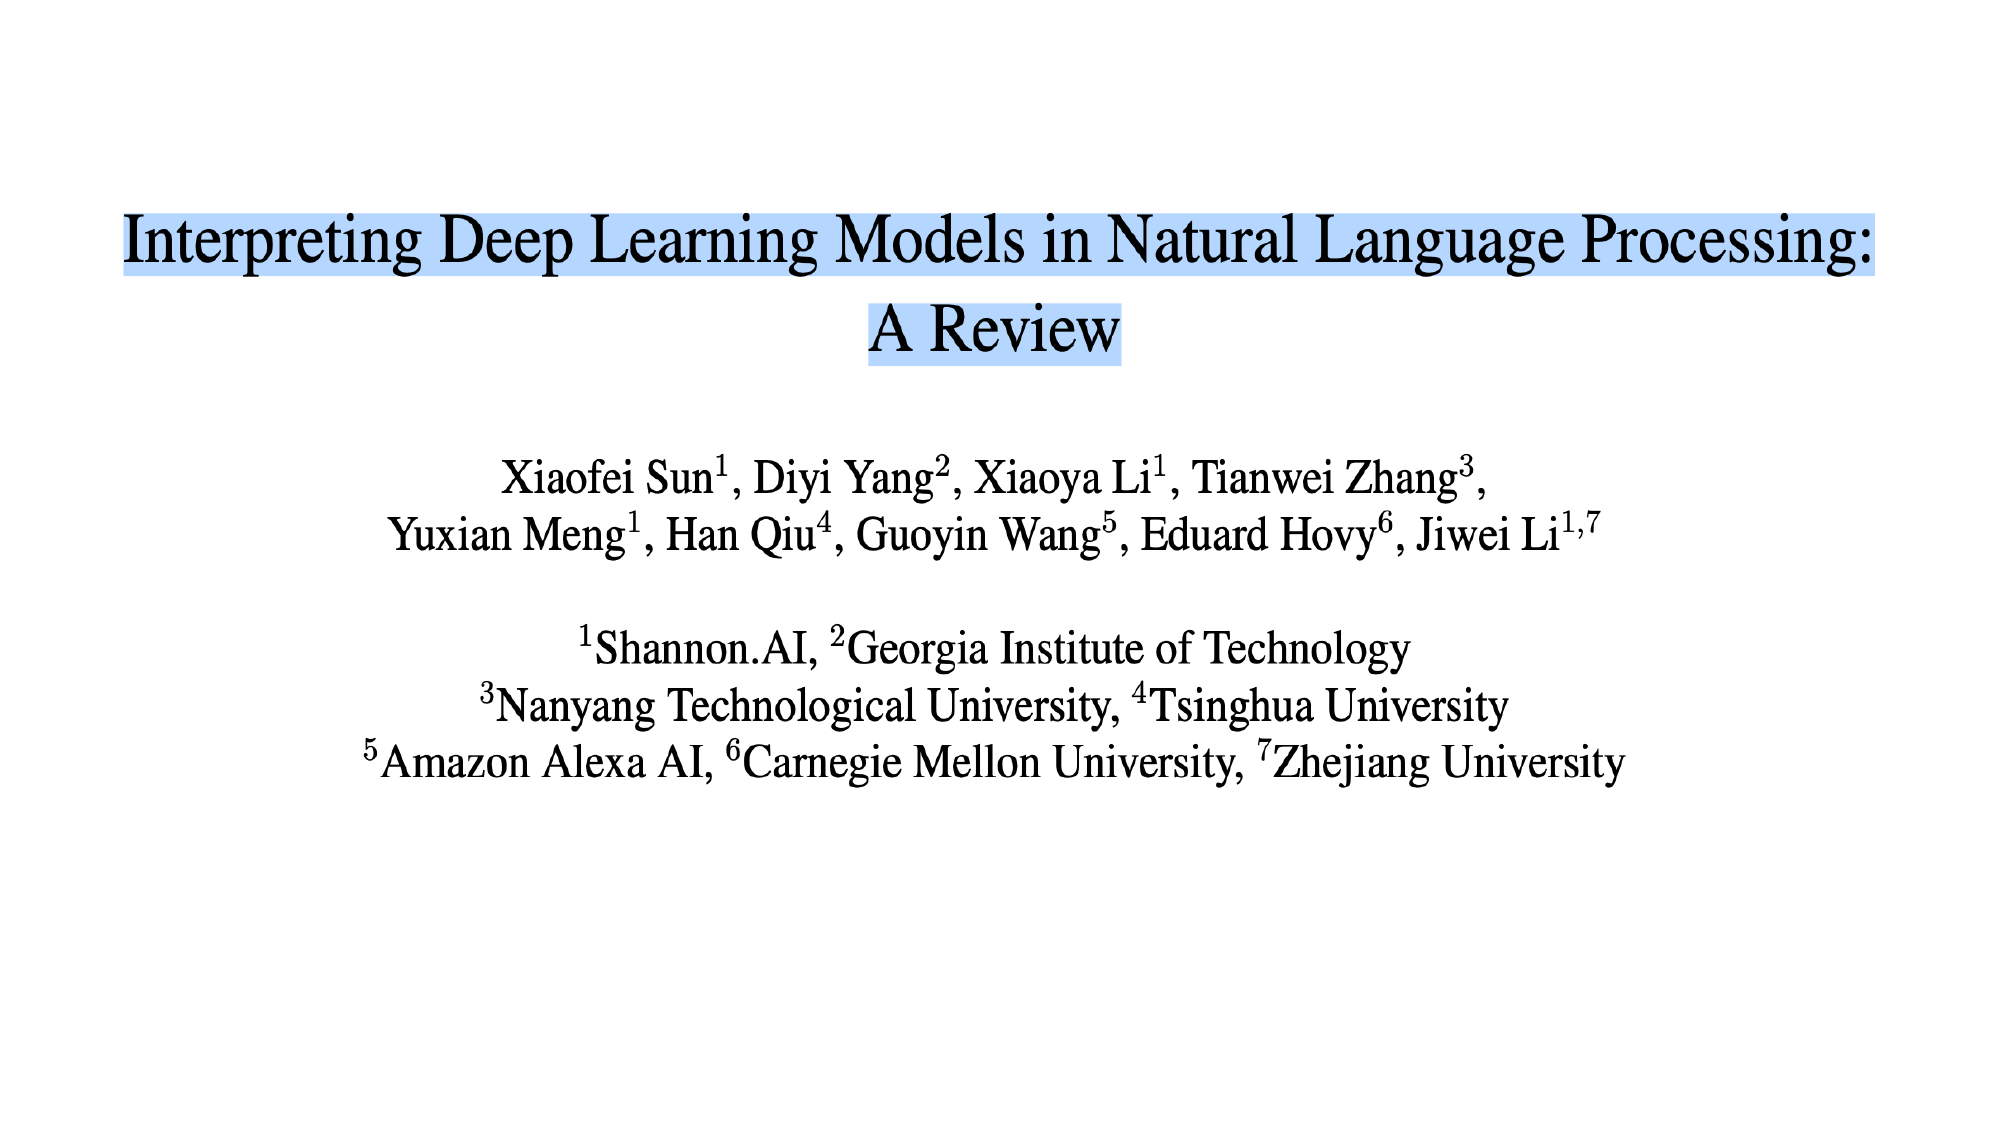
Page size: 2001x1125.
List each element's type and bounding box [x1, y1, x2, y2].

list [63, 131, 1984, 838]
